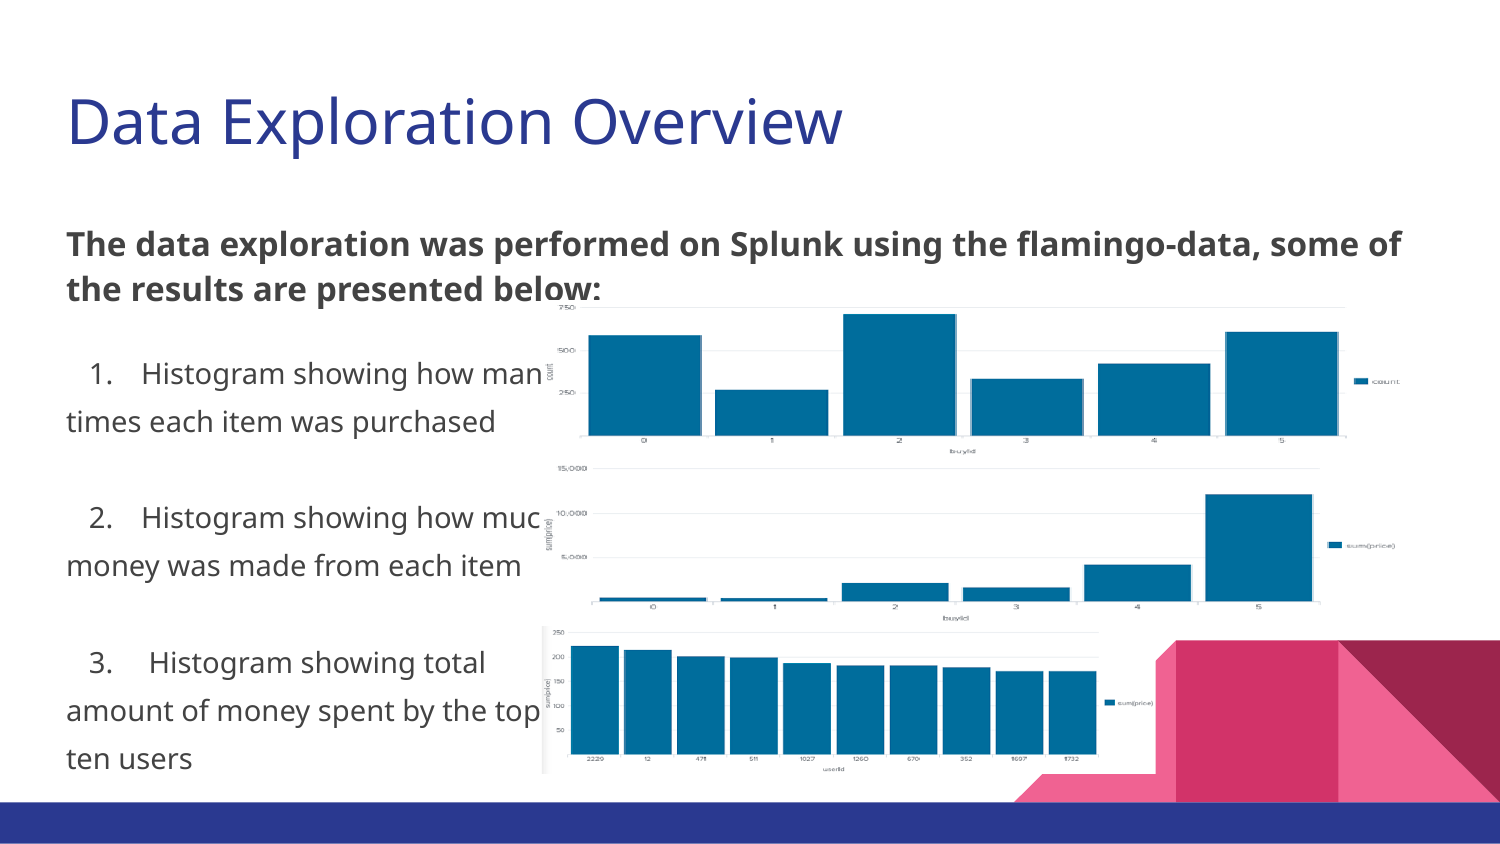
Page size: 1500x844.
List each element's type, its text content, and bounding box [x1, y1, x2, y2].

title Data Exploration Overview [51, 67, 1449, 167]
picture [541, 300, 1405, 459]
list The data exploration was performed on Splunk using the flamingo-data, some of the results are presented below: Histogram showing how many times each item was purchased Histogram showing how much money was made from each item Histogram showing total amount of money spent by the top ten users [51, 201, 1449, 750]
picture [541, 460, 1405, 774]
